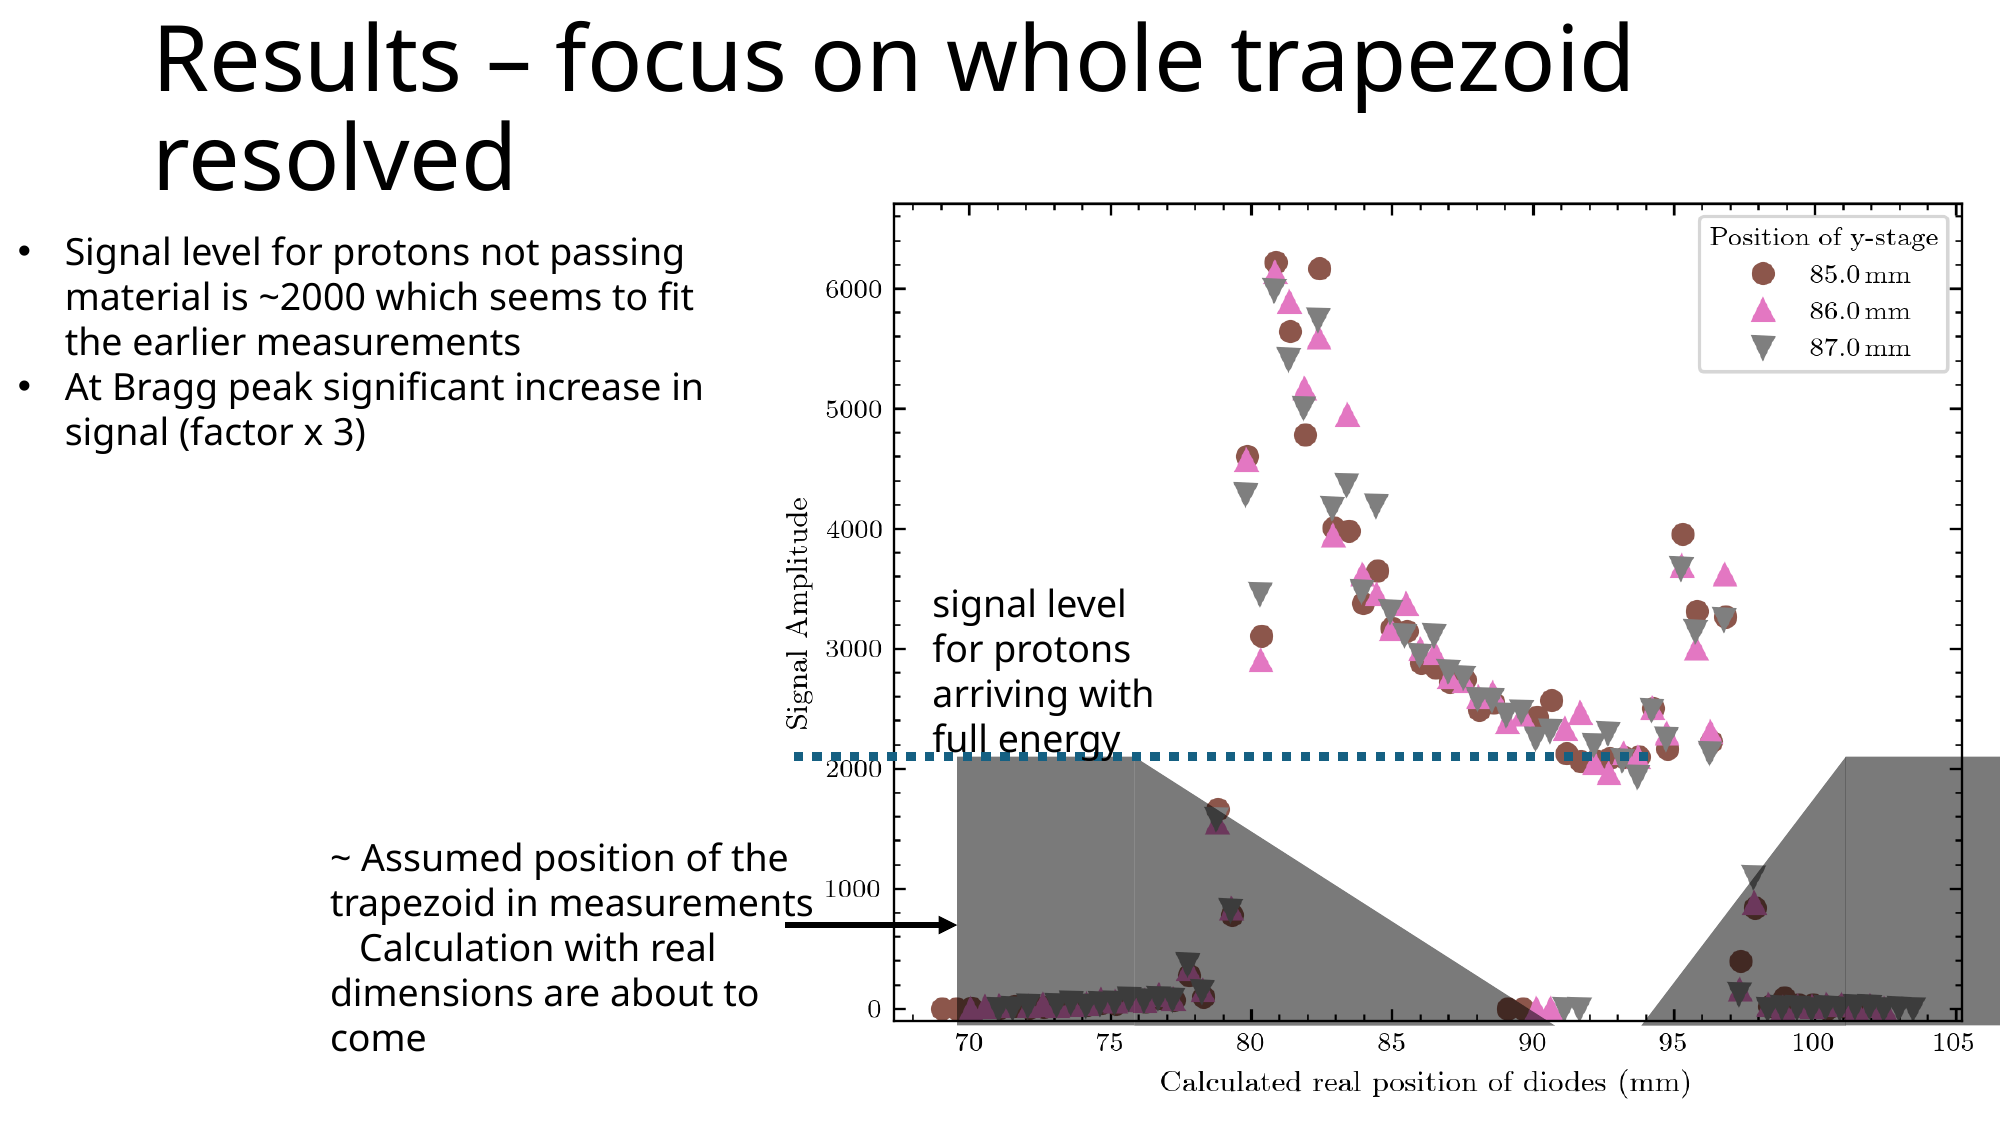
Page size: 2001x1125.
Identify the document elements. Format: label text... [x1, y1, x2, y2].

text_box ~ Assumed position of the trapezoid in measurements Calculation with real dimensions are about to come [315, 826, 761, 1067]
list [761, 178, 2000, 1123]
title Results – focus on whole trapezoid resolved [137, 3, 1863, 221]
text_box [956, 756, 2000, 1027]
text_box Signal level for protons not passing material is ~2000 which seems to fit the earlier measurements At Bragg peak significant increase in signal (factor x 3) [3, 220, 758, 461]
